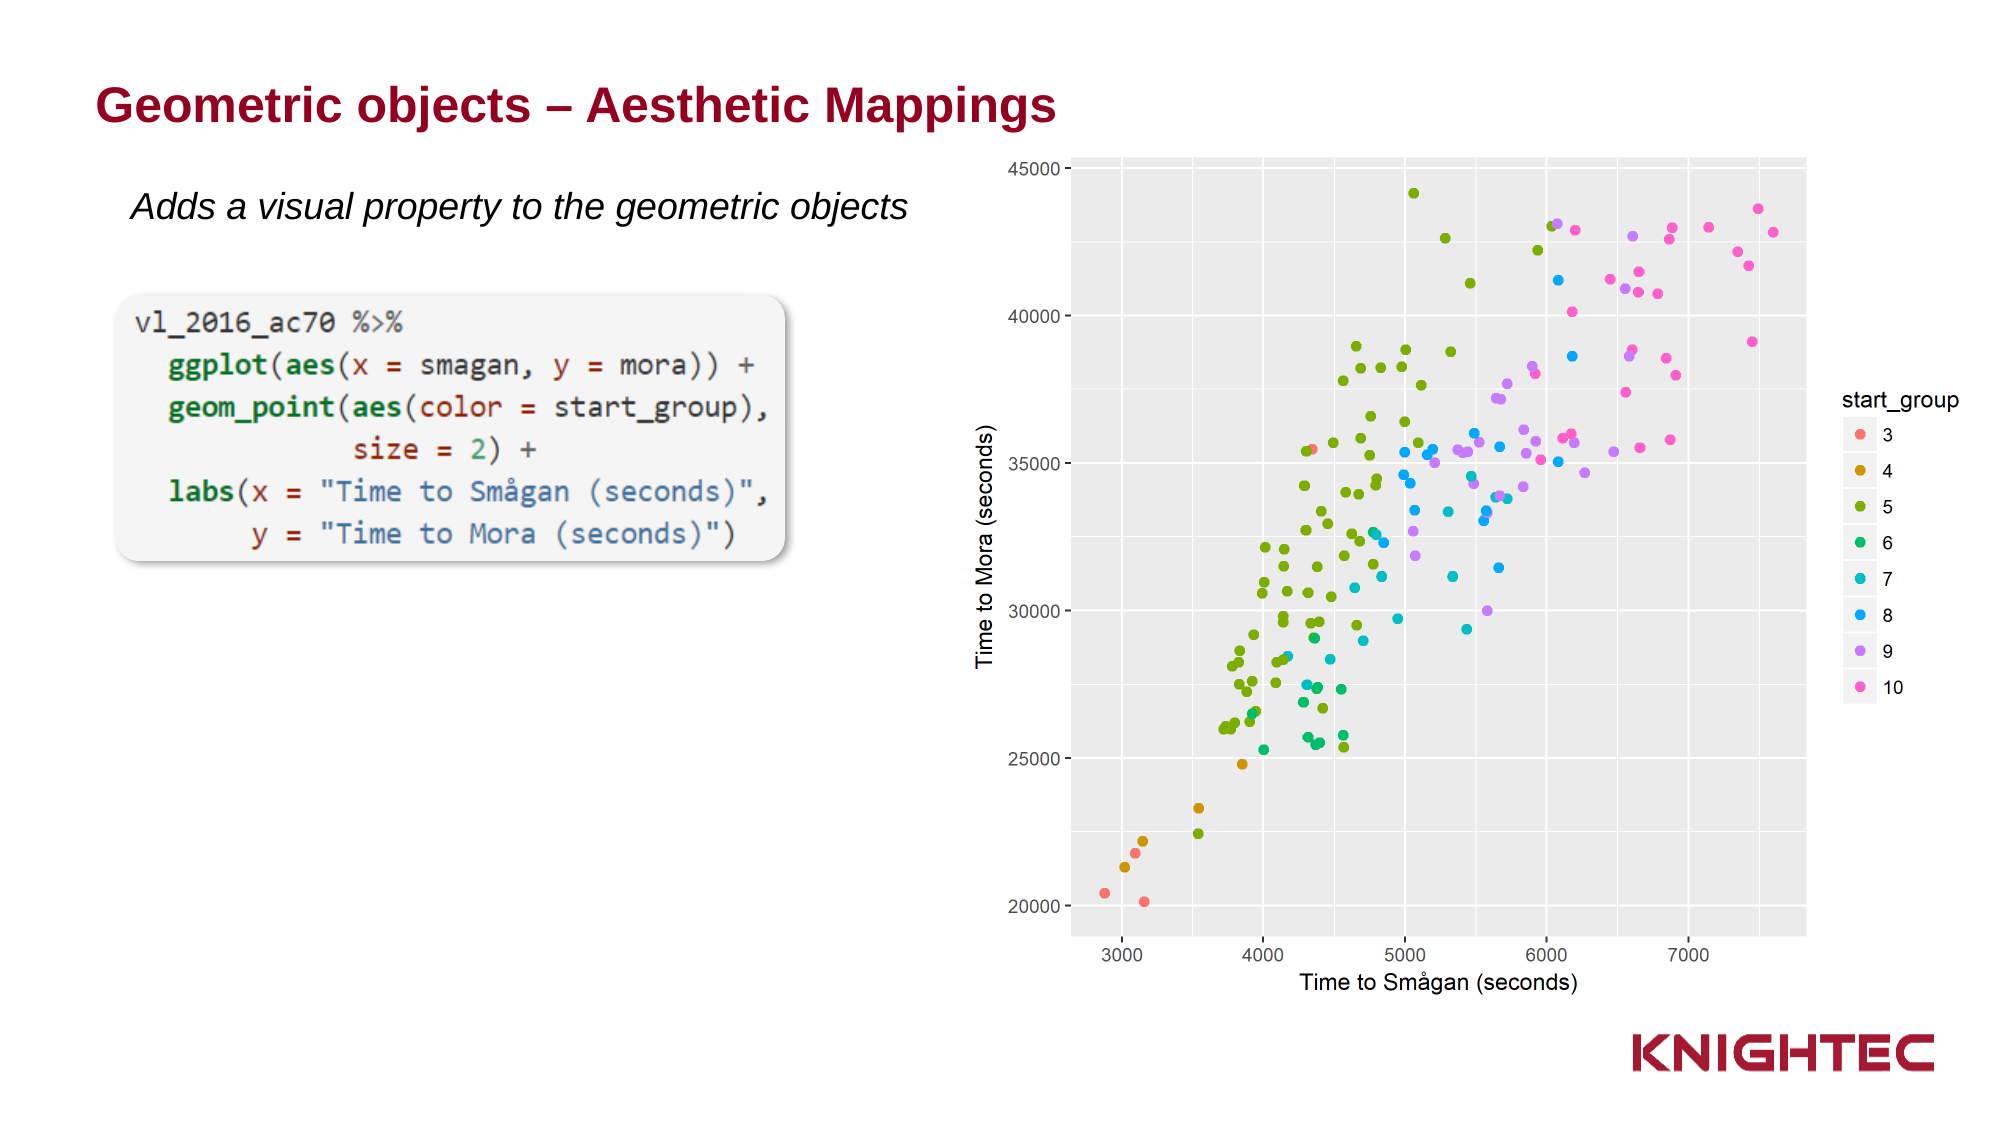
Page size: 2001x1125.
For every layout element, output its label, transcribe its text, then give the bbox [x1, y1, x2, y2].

picture [116, 295, 785, 561]
text_box Adds a visual property to the geometric objects [116, 174, 963, 235]
picture [1622, 1024, 1943, 1082]
picture [963, 146, 1983, 1006]
title Geometric objects – Aesthetic Mappings [80, 71, 1922, 222]
